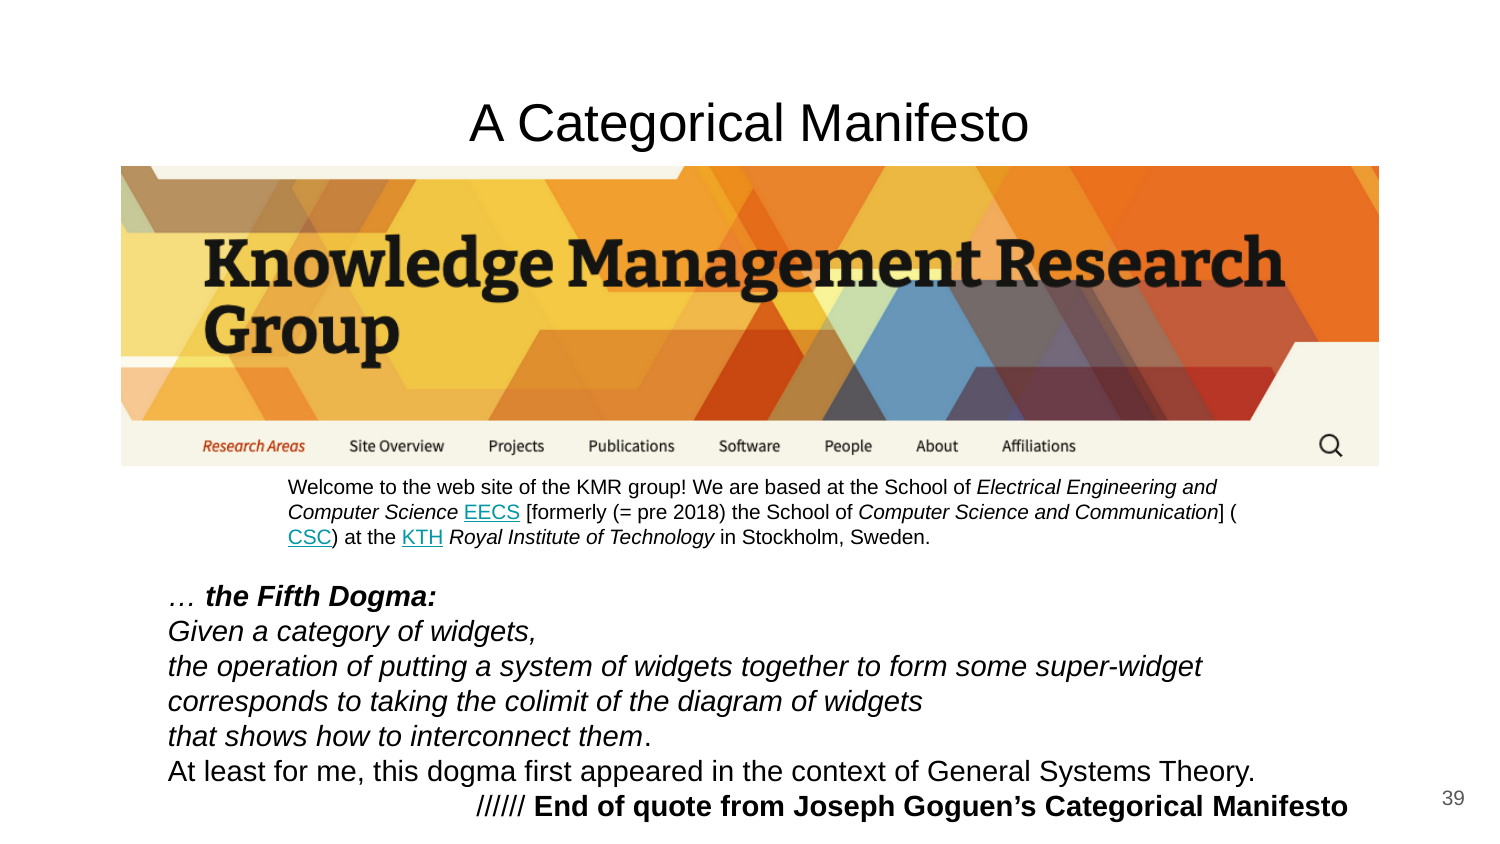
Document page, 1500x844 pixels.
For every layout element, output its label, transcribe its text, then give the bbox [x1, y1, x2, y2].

text_box … the Fifth Dogma: Given a category of widgets, the operation of putting a system of widgets together to form some super-widget corresponds to taking the colimit of the diagram of widgets that shows how to interconnect them. At least for me, this dogma first appeared in the context of General Systems Theory. ////// End of quote from Joseph Goguen’s Categorical Manifesto [153, 570, 1365, 830]
slide_number 39 [1389, 764, 1480, 830]
title A Categorical Manifesto [51, 72, 1449, 167]
picture [120, 166, 1380, 467]
text_box Welcome to the web site of the KMR group! We are based at the School of Electrical Engineering and Computer Science EECS [formerly (= pre 2018) the School of Computer Science and Communication] (CSC) at the KTH Royal Institute of Technology in Stockholm, Sweden. [273, 474, 1273, 556]
